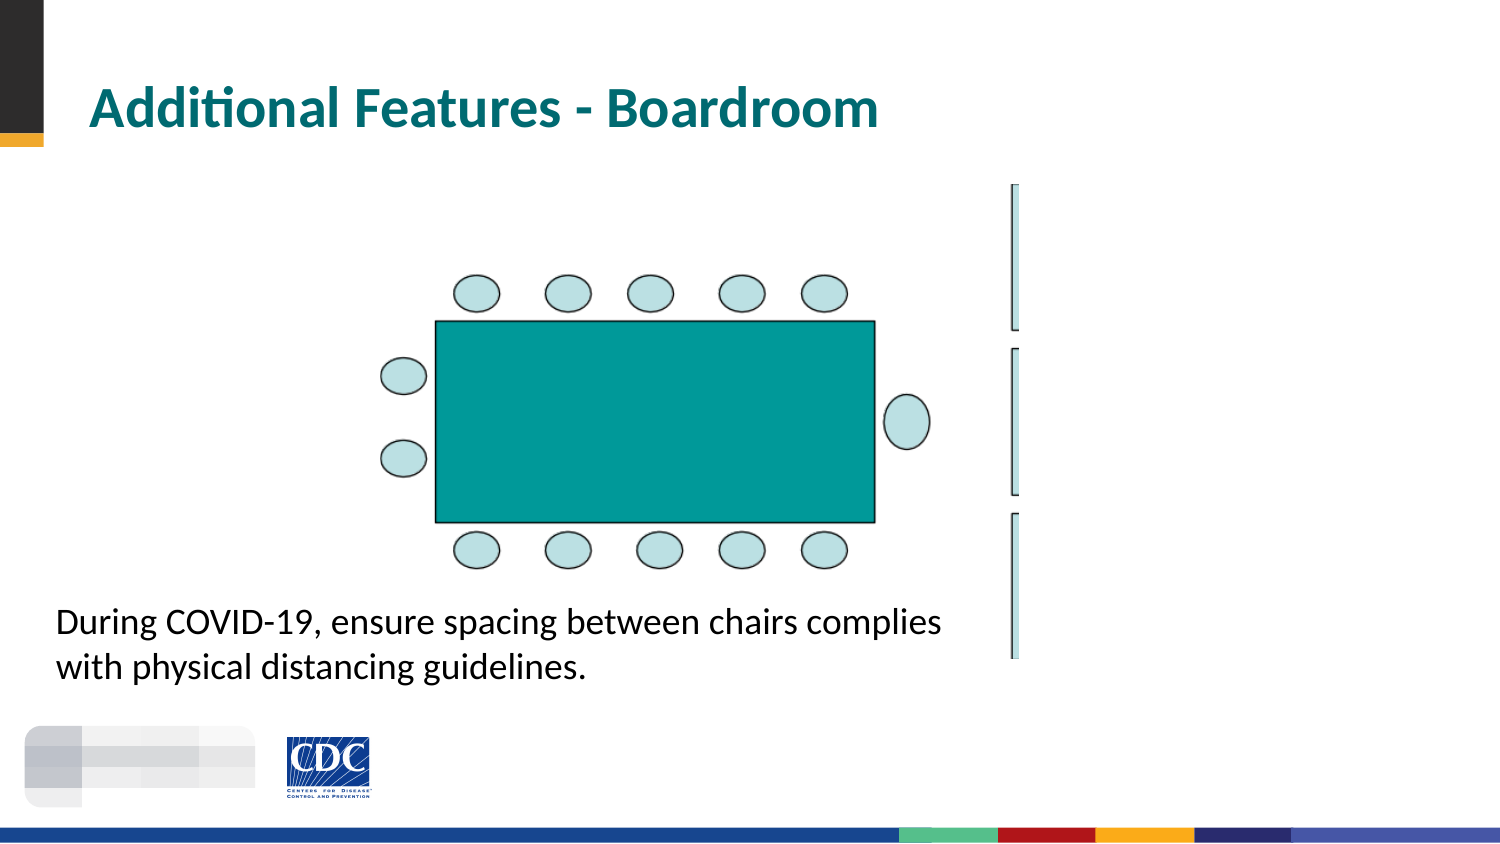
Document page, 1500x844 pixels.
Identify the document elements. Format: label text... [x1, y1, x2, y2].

text_box During COVID-19, ensure spacing between chairs complies with physical distancing guidelines. [41, 589, 967, 695]
picture [380, 183, 1020, 659]
picture [287, 737, 372, 798]
title Additional Features - Boardroom [75, 33, 1425, 147]
